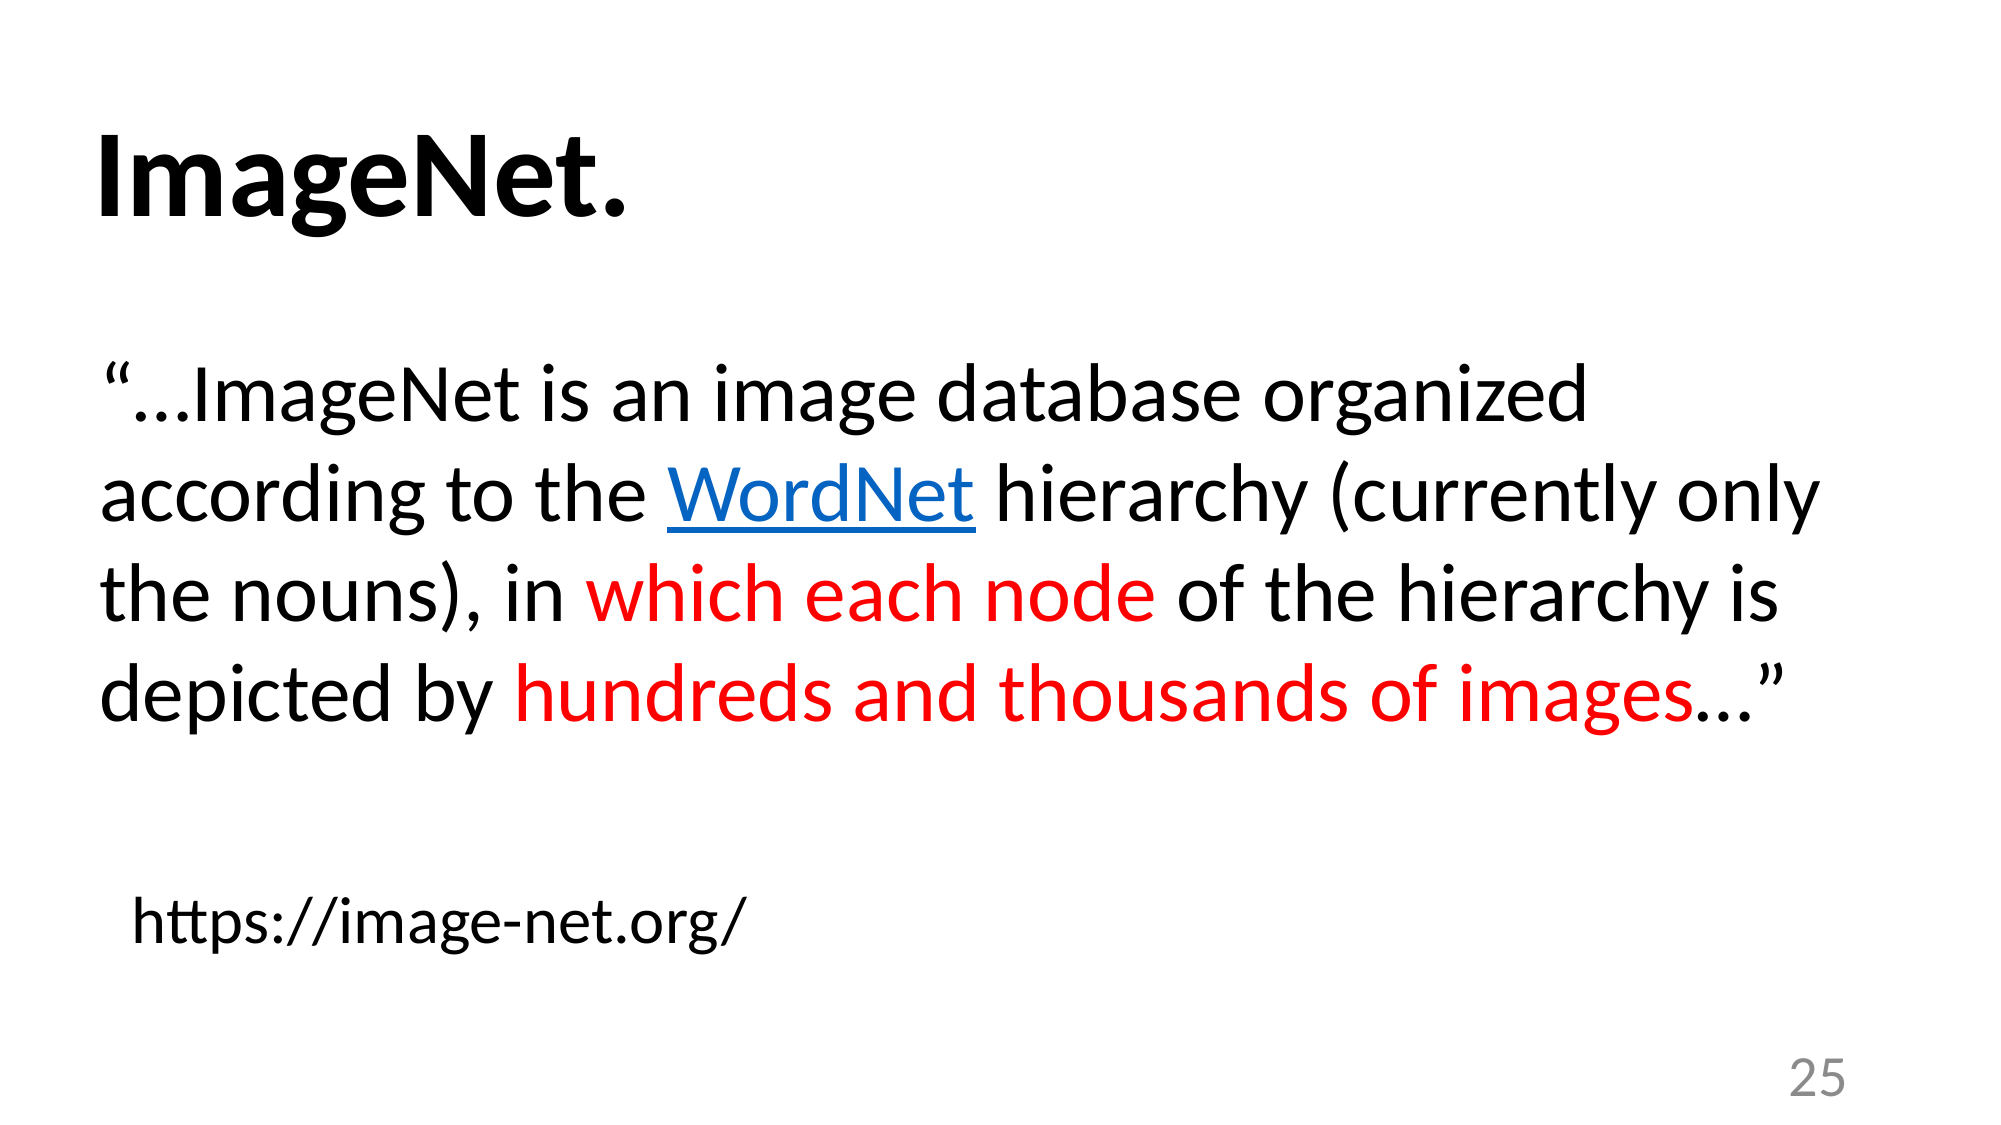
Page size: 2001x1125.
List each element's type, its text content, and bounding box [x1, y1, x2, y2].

text_box https://image-net.org/ [117, 869, 763, 965]
slide_number 25 [1412, 1042, 1863, 1103]
text_box ImageNet. [78, 83, 648, 249]
text_box “…ImageNet is an image database organized according to the WordNet hierarchy (currently only the nouns), in which each node of the hierarchy is depicted by hundreds and thousands of images…” [84, 331, 1913, 746]
